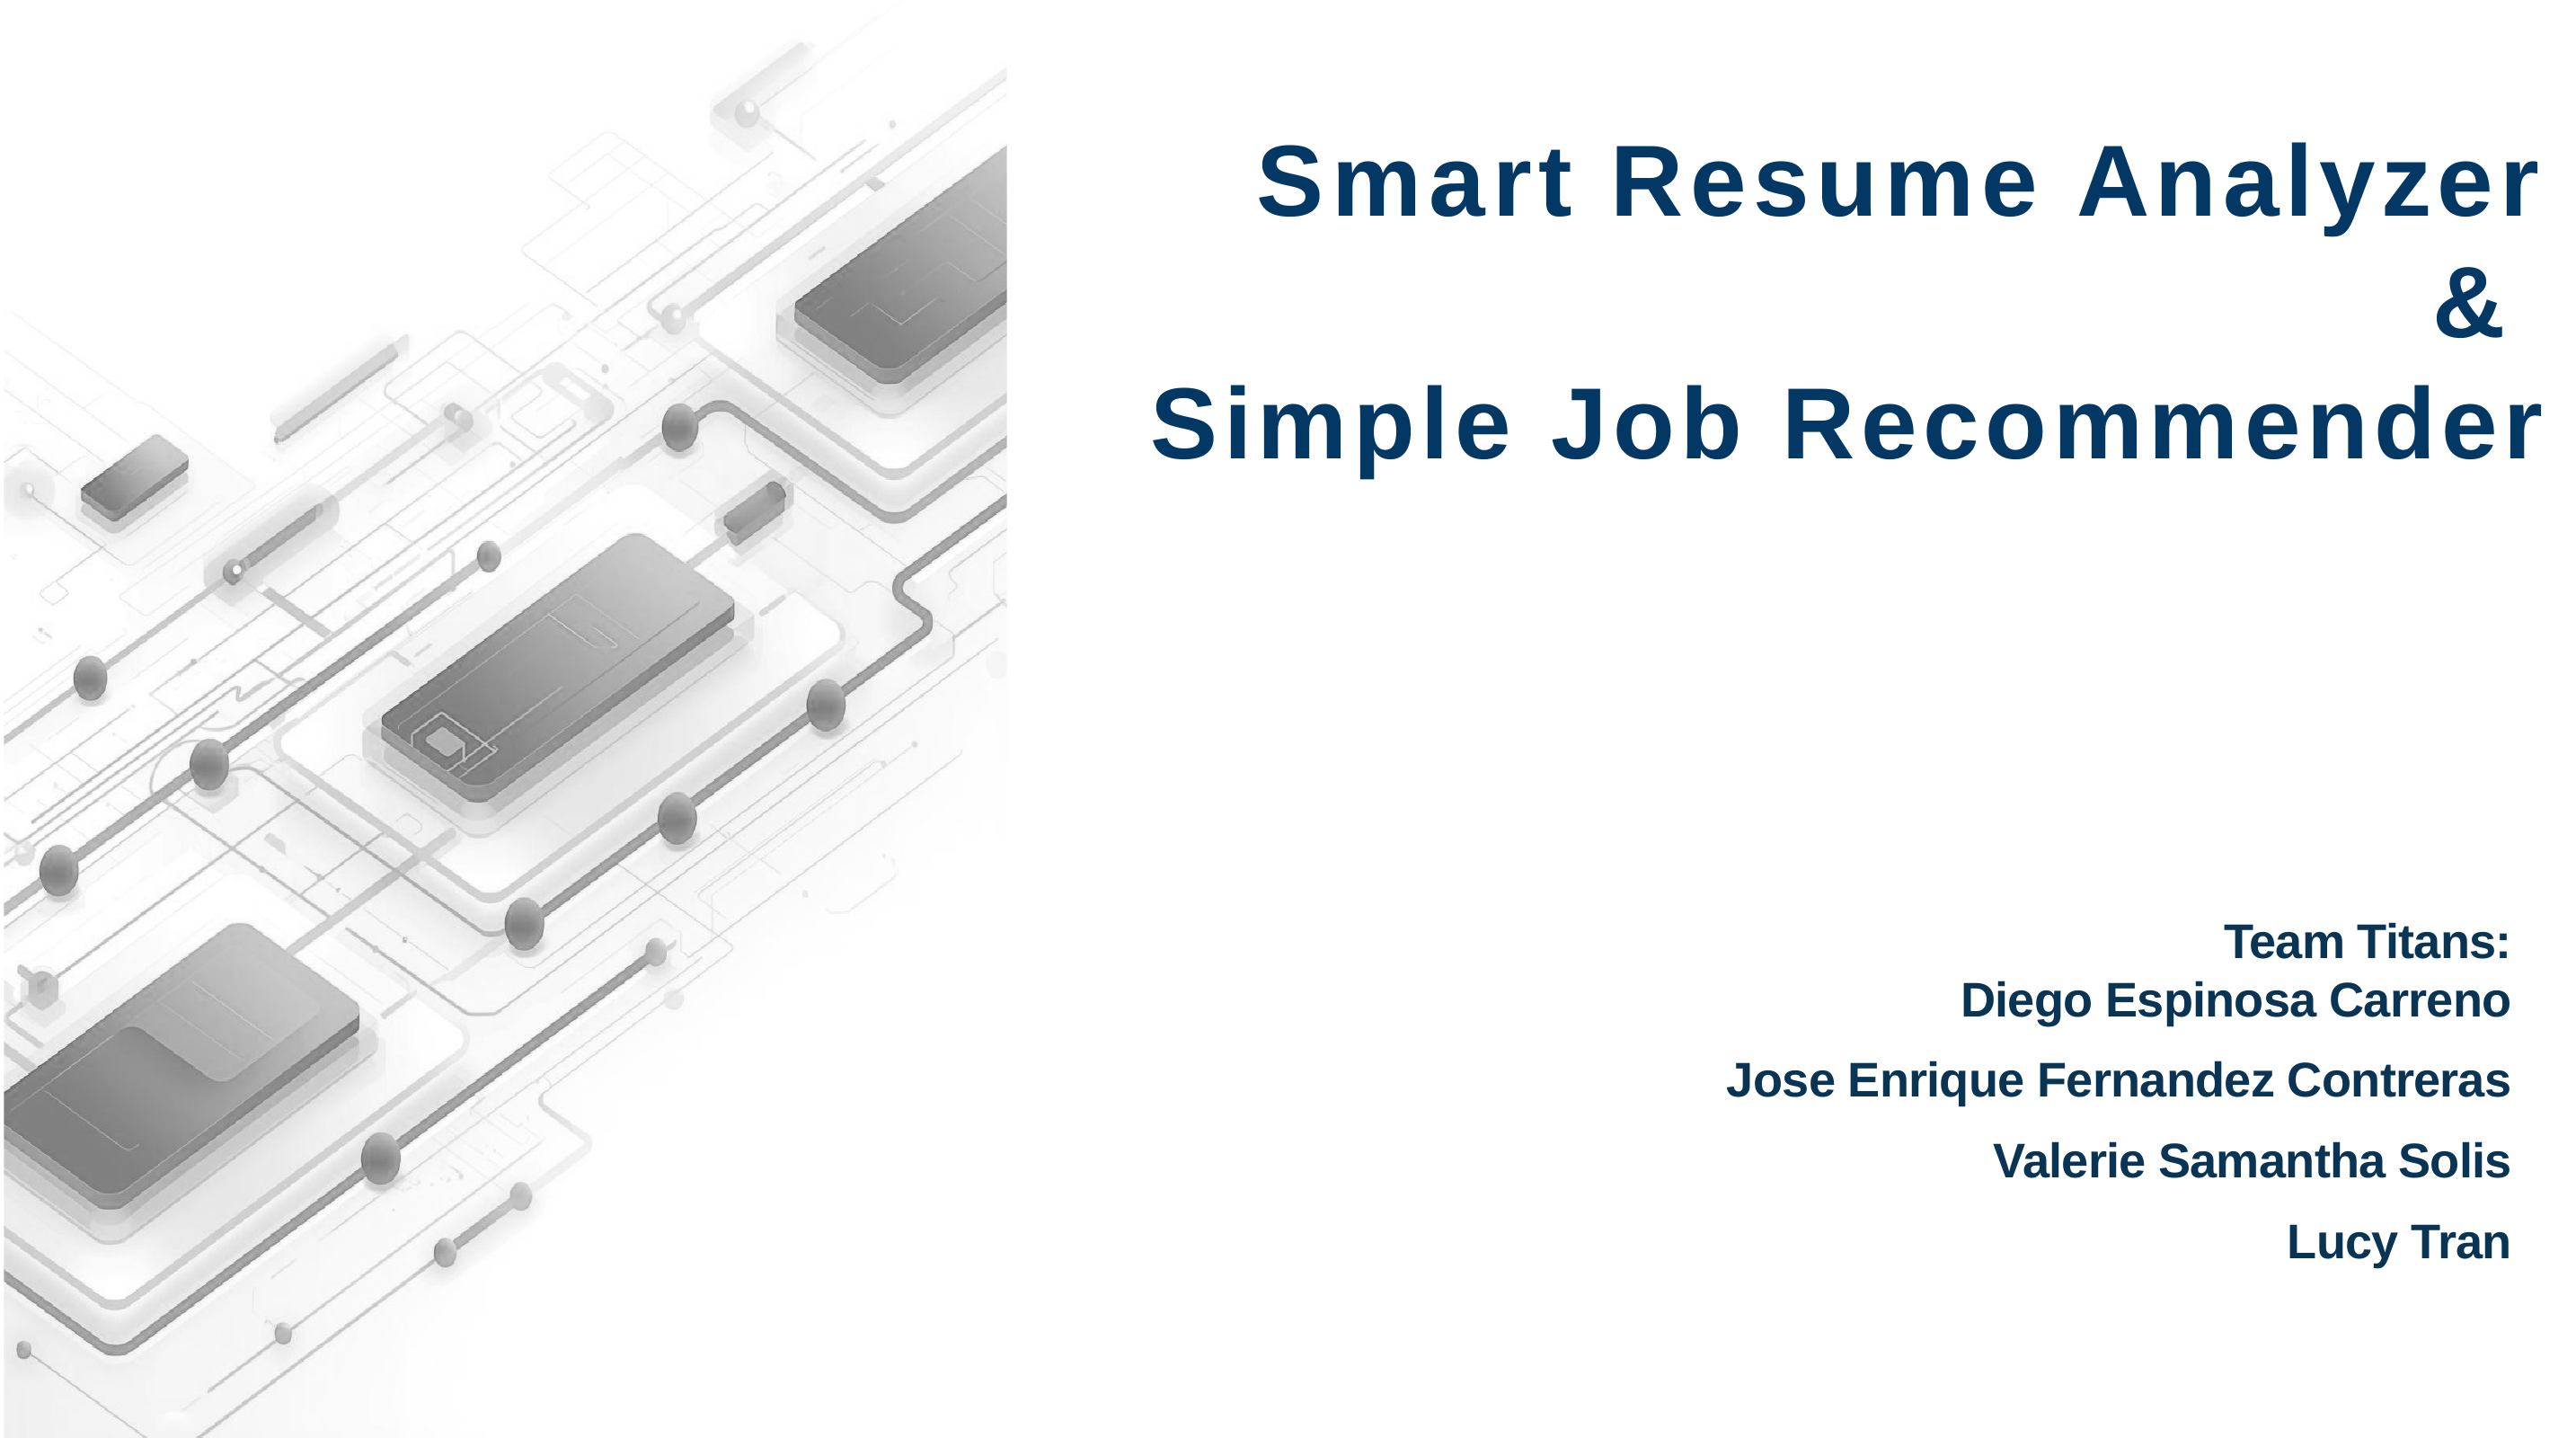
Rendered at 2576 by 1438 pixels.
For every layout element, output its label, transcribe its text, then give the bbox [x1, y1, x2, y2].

text_box Team Titans: Diego Espinosa Carreno Jose Enrique Fernandez Contreras Valerie Samantha Solis Lucy Tran [1388, 887, 2512, 1268]
title Smart Resume Analyzer & Simple Job Recommender [1012, 112, 2546, 479]
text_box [3, 0, 1007, 1438]
